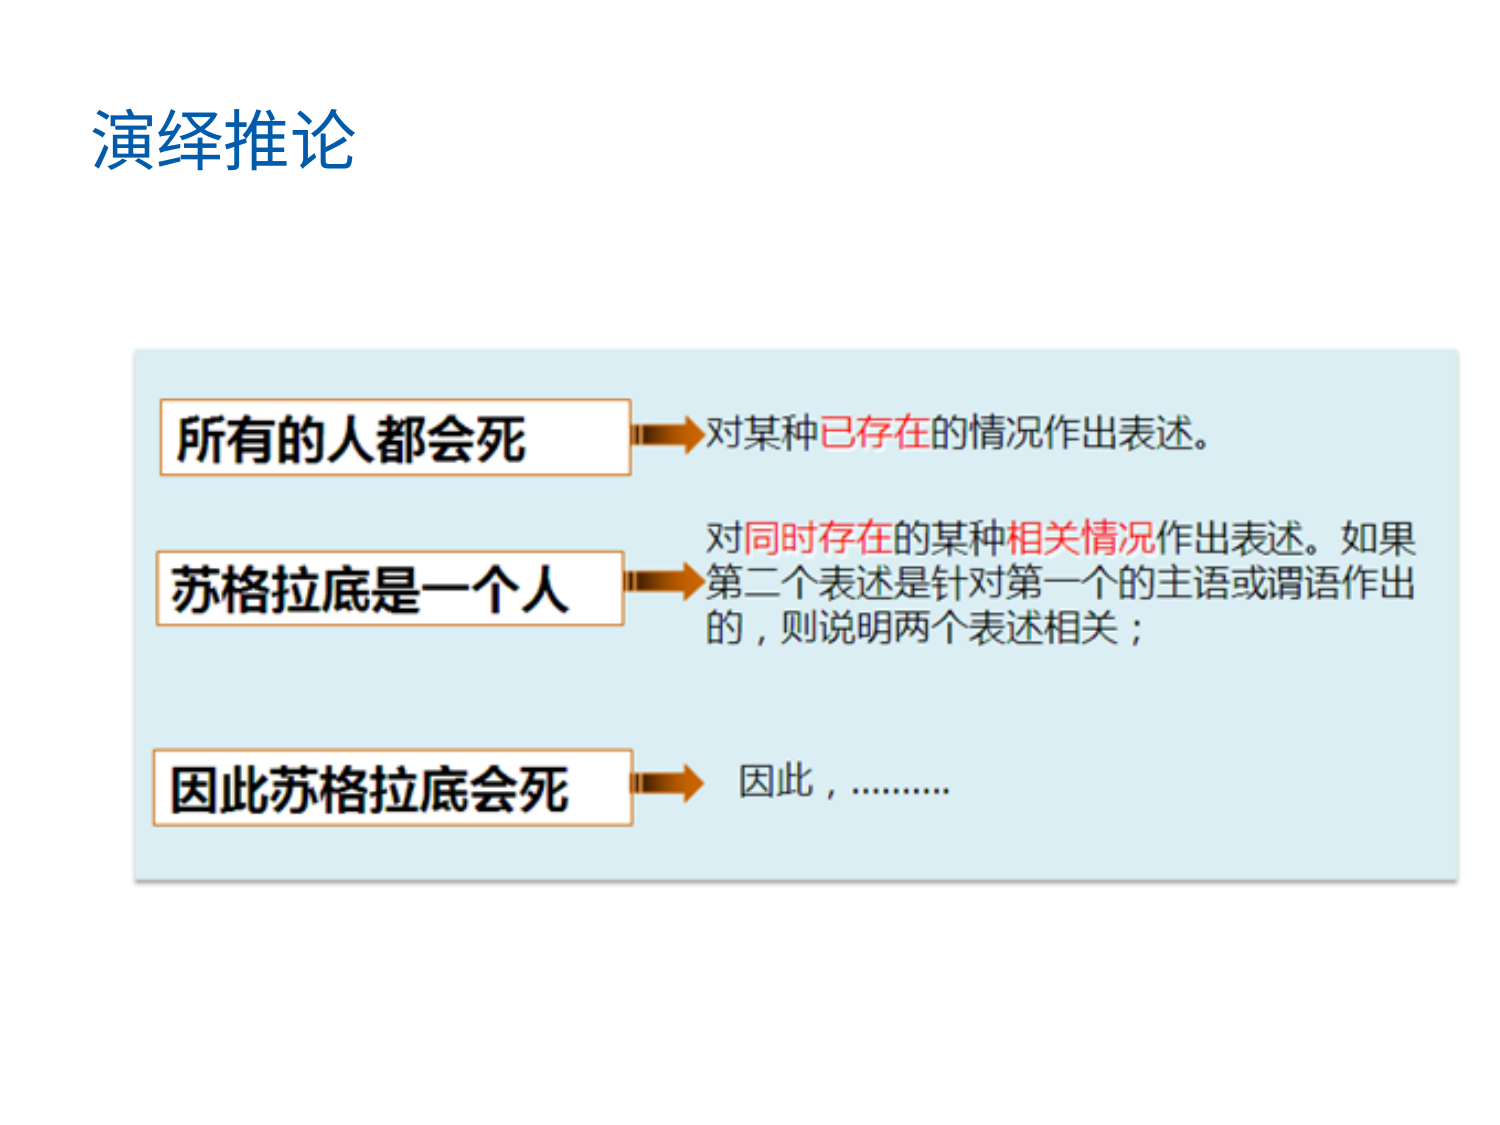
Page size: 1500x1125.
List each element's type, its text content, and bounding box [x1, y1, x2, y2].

picture [39, 251, 1500, 928]
title 演绎推论 [75, 45, 1425, 233]
